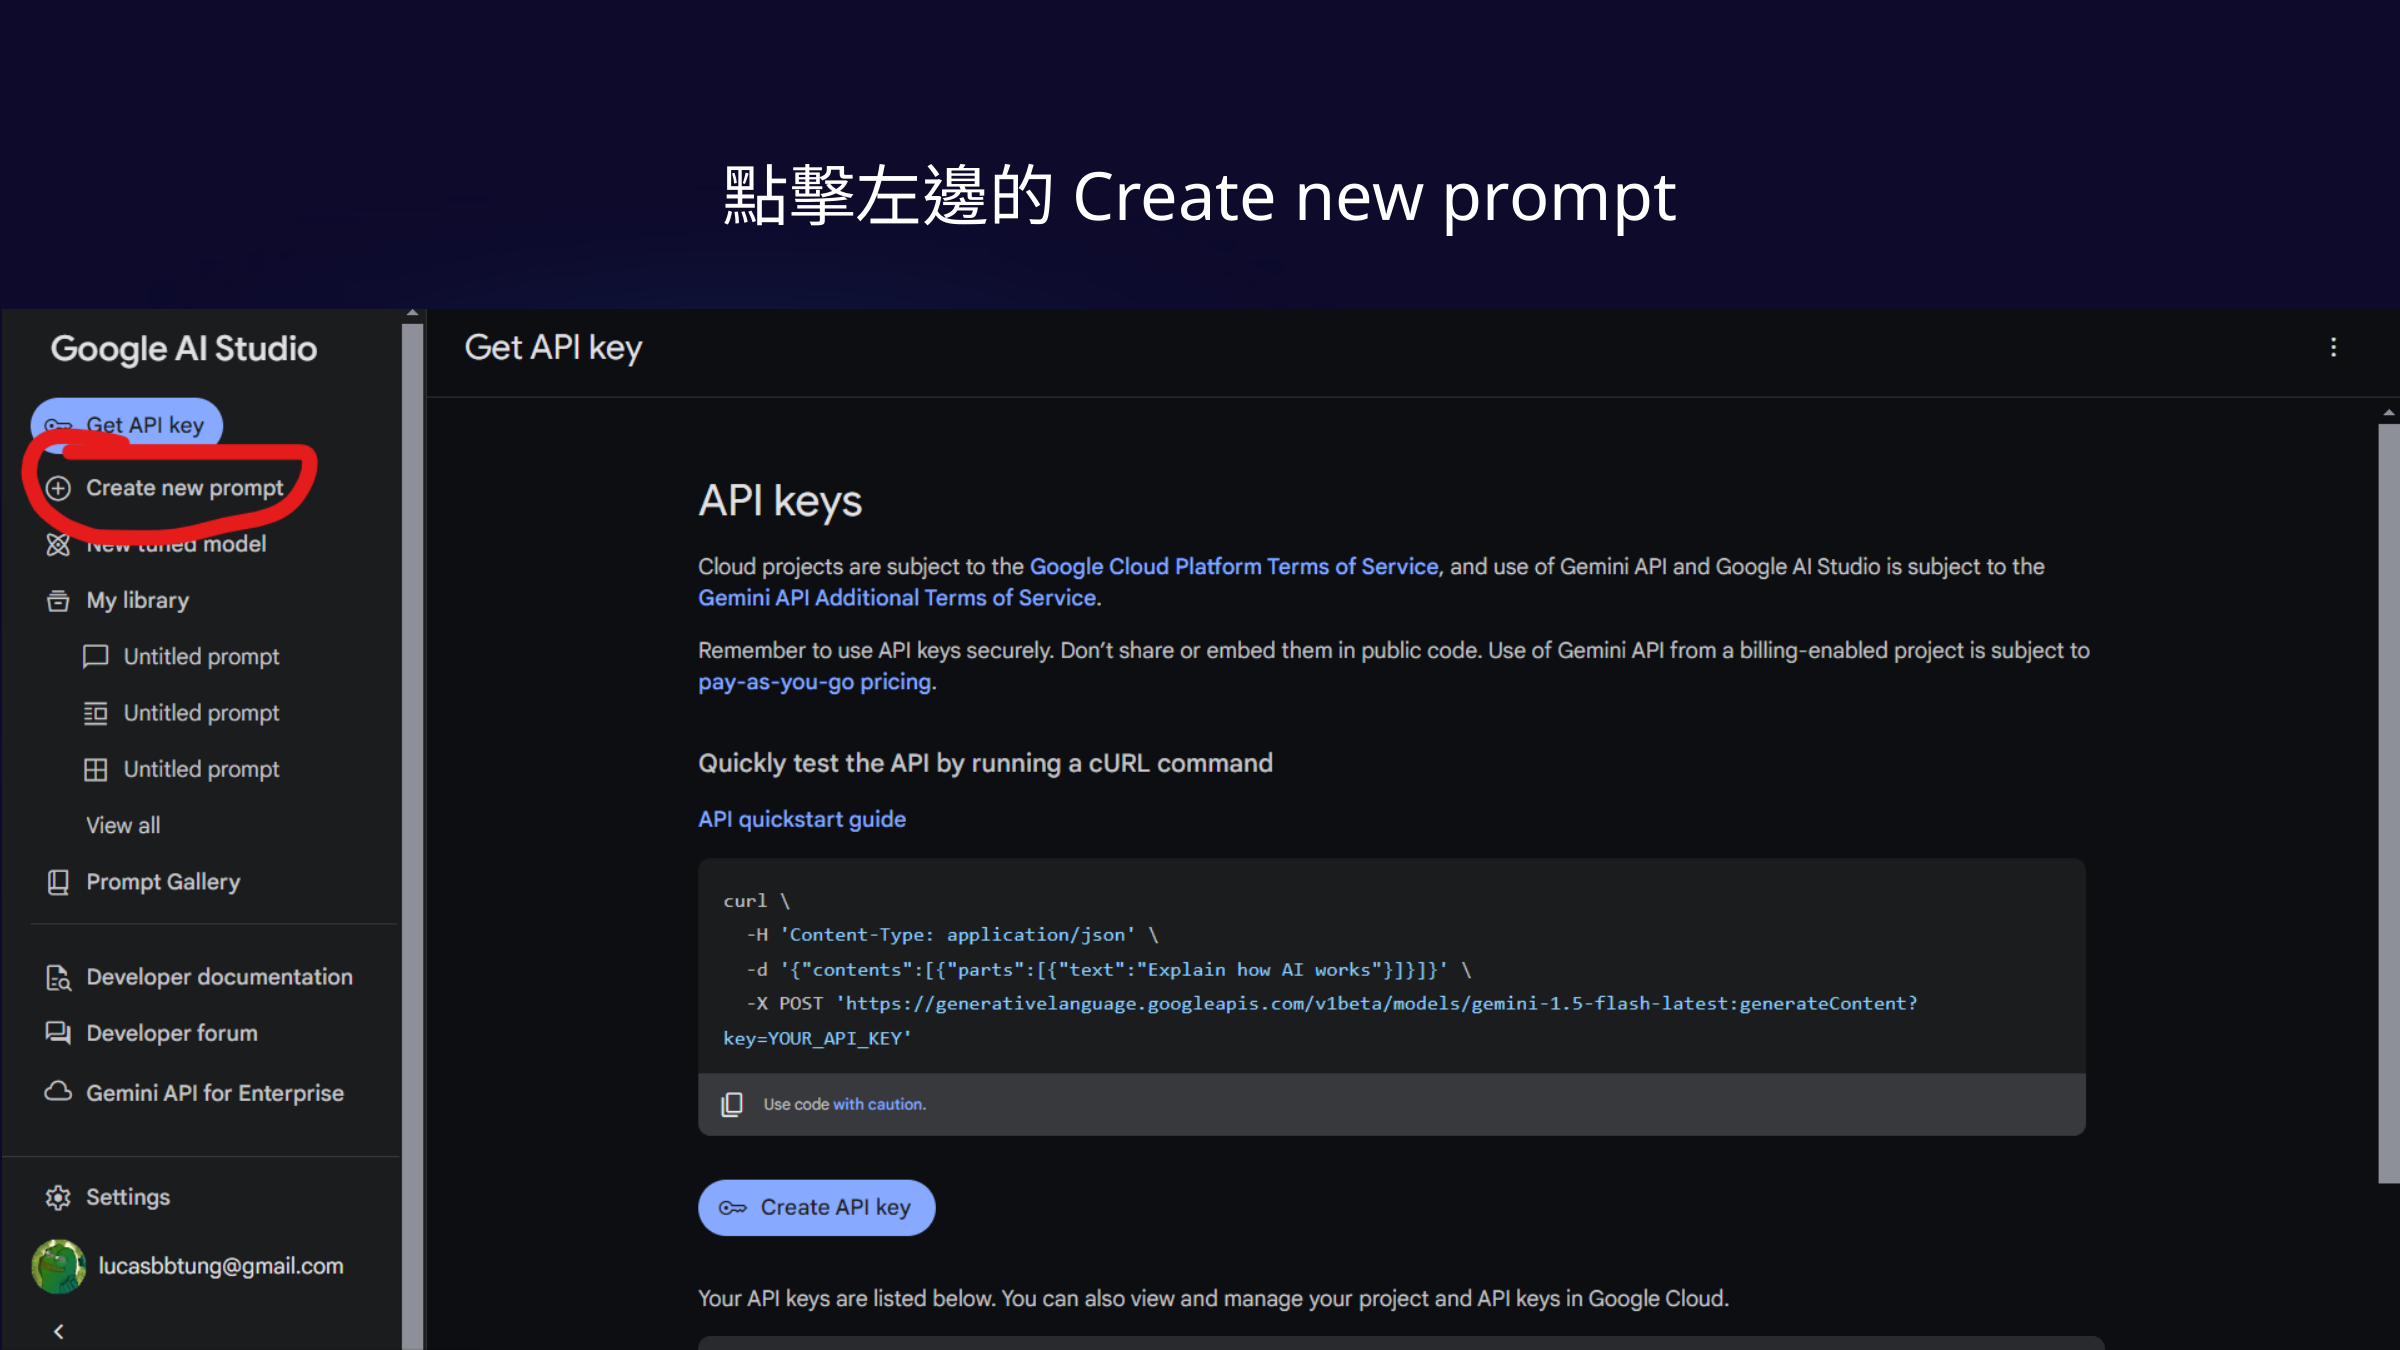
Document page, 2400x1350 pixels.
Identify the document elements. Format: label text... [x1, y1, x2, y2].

text_box 點擊左邊的Create new prompt [707, 146, 1693, 242]
picture [2, 309, 2400, 1350]
